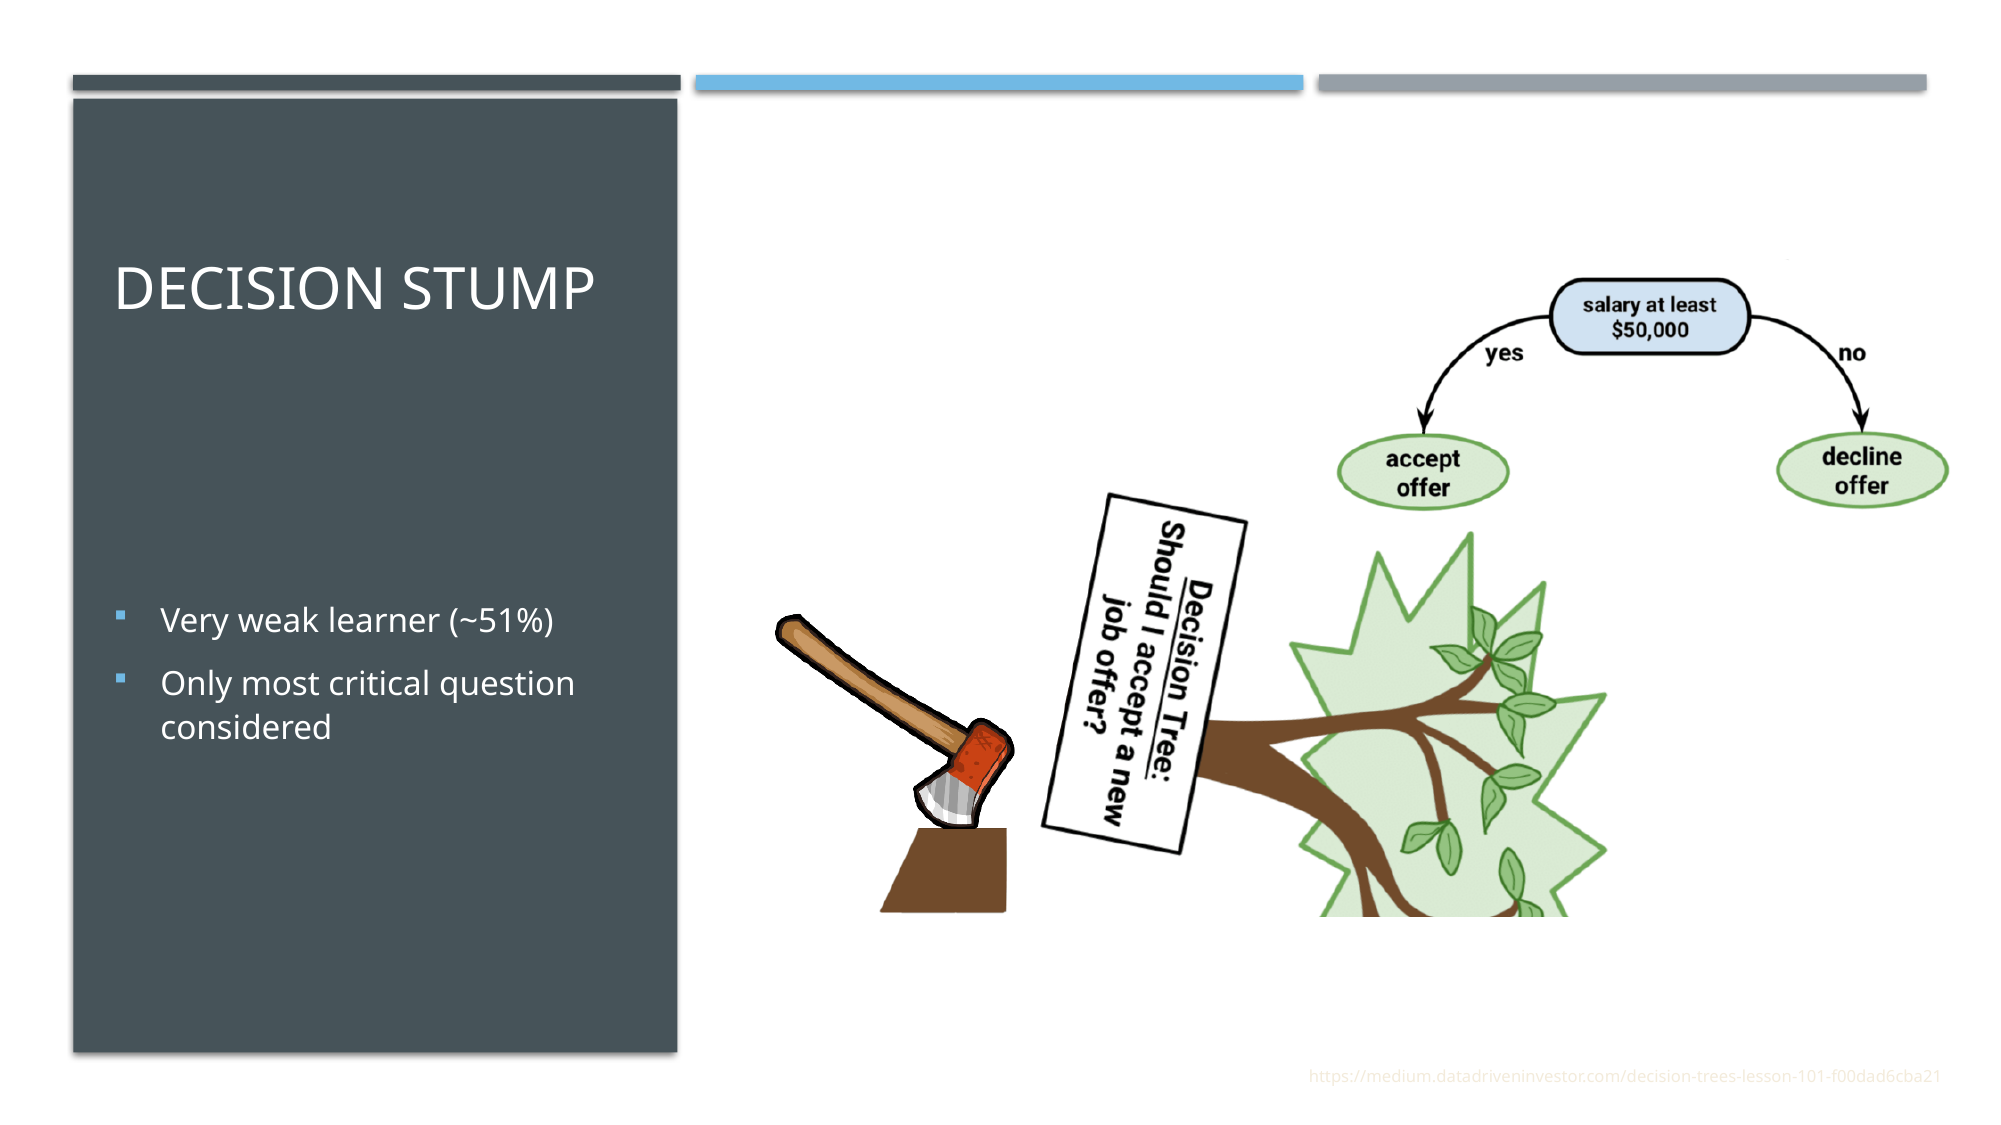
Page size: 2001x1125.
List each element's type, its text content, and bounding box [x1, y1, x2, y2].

text_box https://medium.datadriveninvestor.com/decision-trees-lesson-101-f00dad6cba21 [777, 1058, 1959, 1094]
title Decision stump [98, 115, 658, 329]
list Very weak learner (~51%) Only most critical question considered [98, 357, 658, 985]
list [710, 227, 1959, 918]
